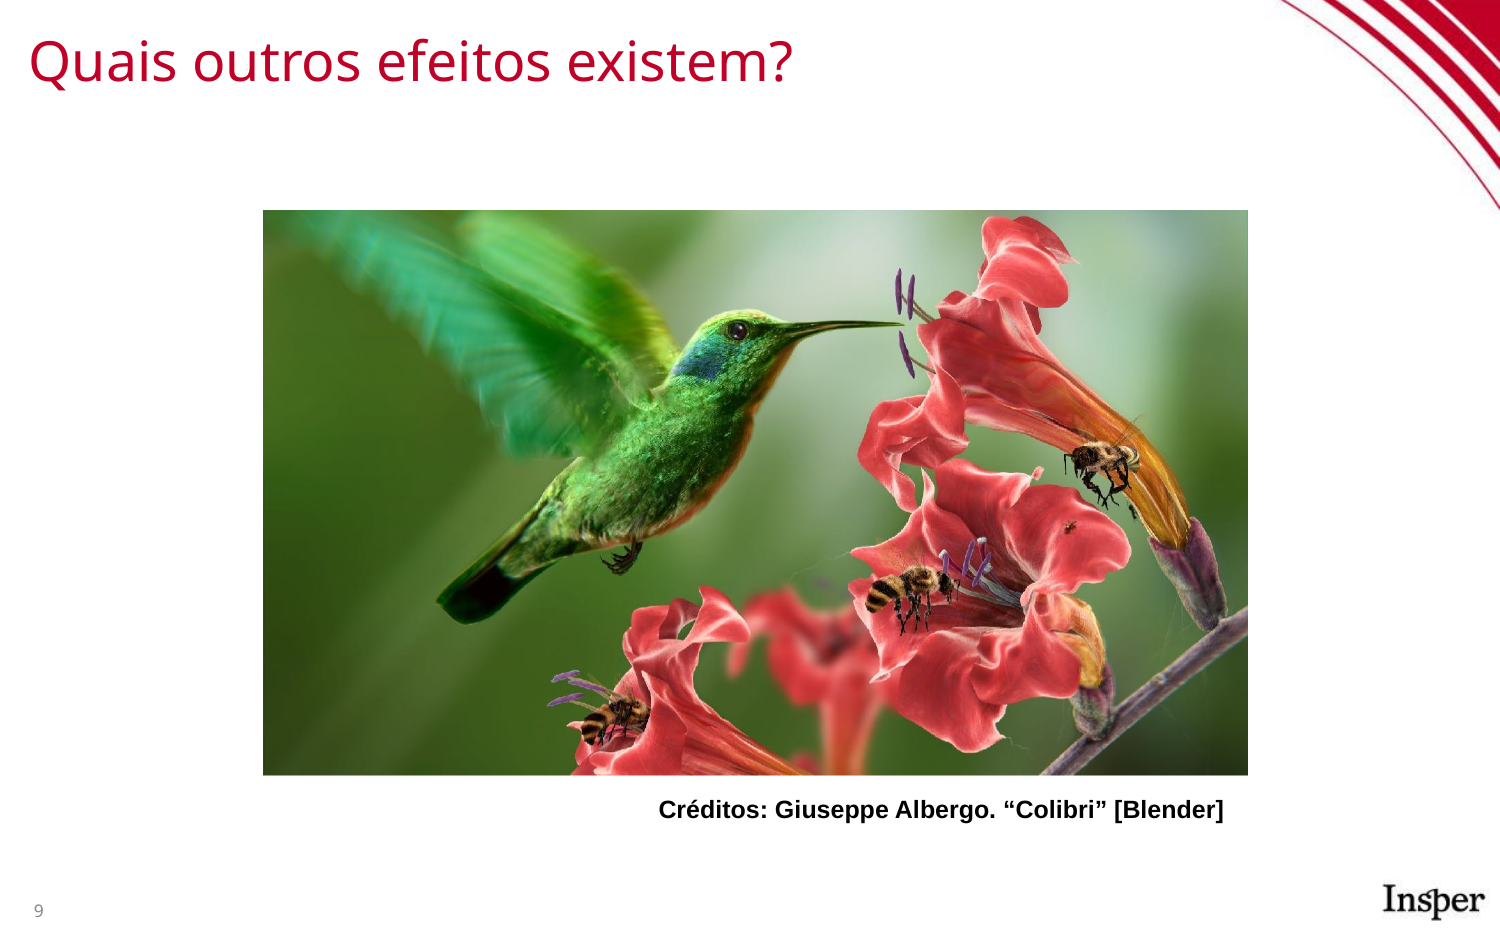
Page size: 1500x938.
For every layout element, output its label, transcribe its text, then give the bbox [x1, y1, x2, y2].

picture [249, 0, 1500, 938]
slide_number 9 [0, 887, 78, 938]
title Quais outros efeitos existem? [13, 18, 1397, 104]
